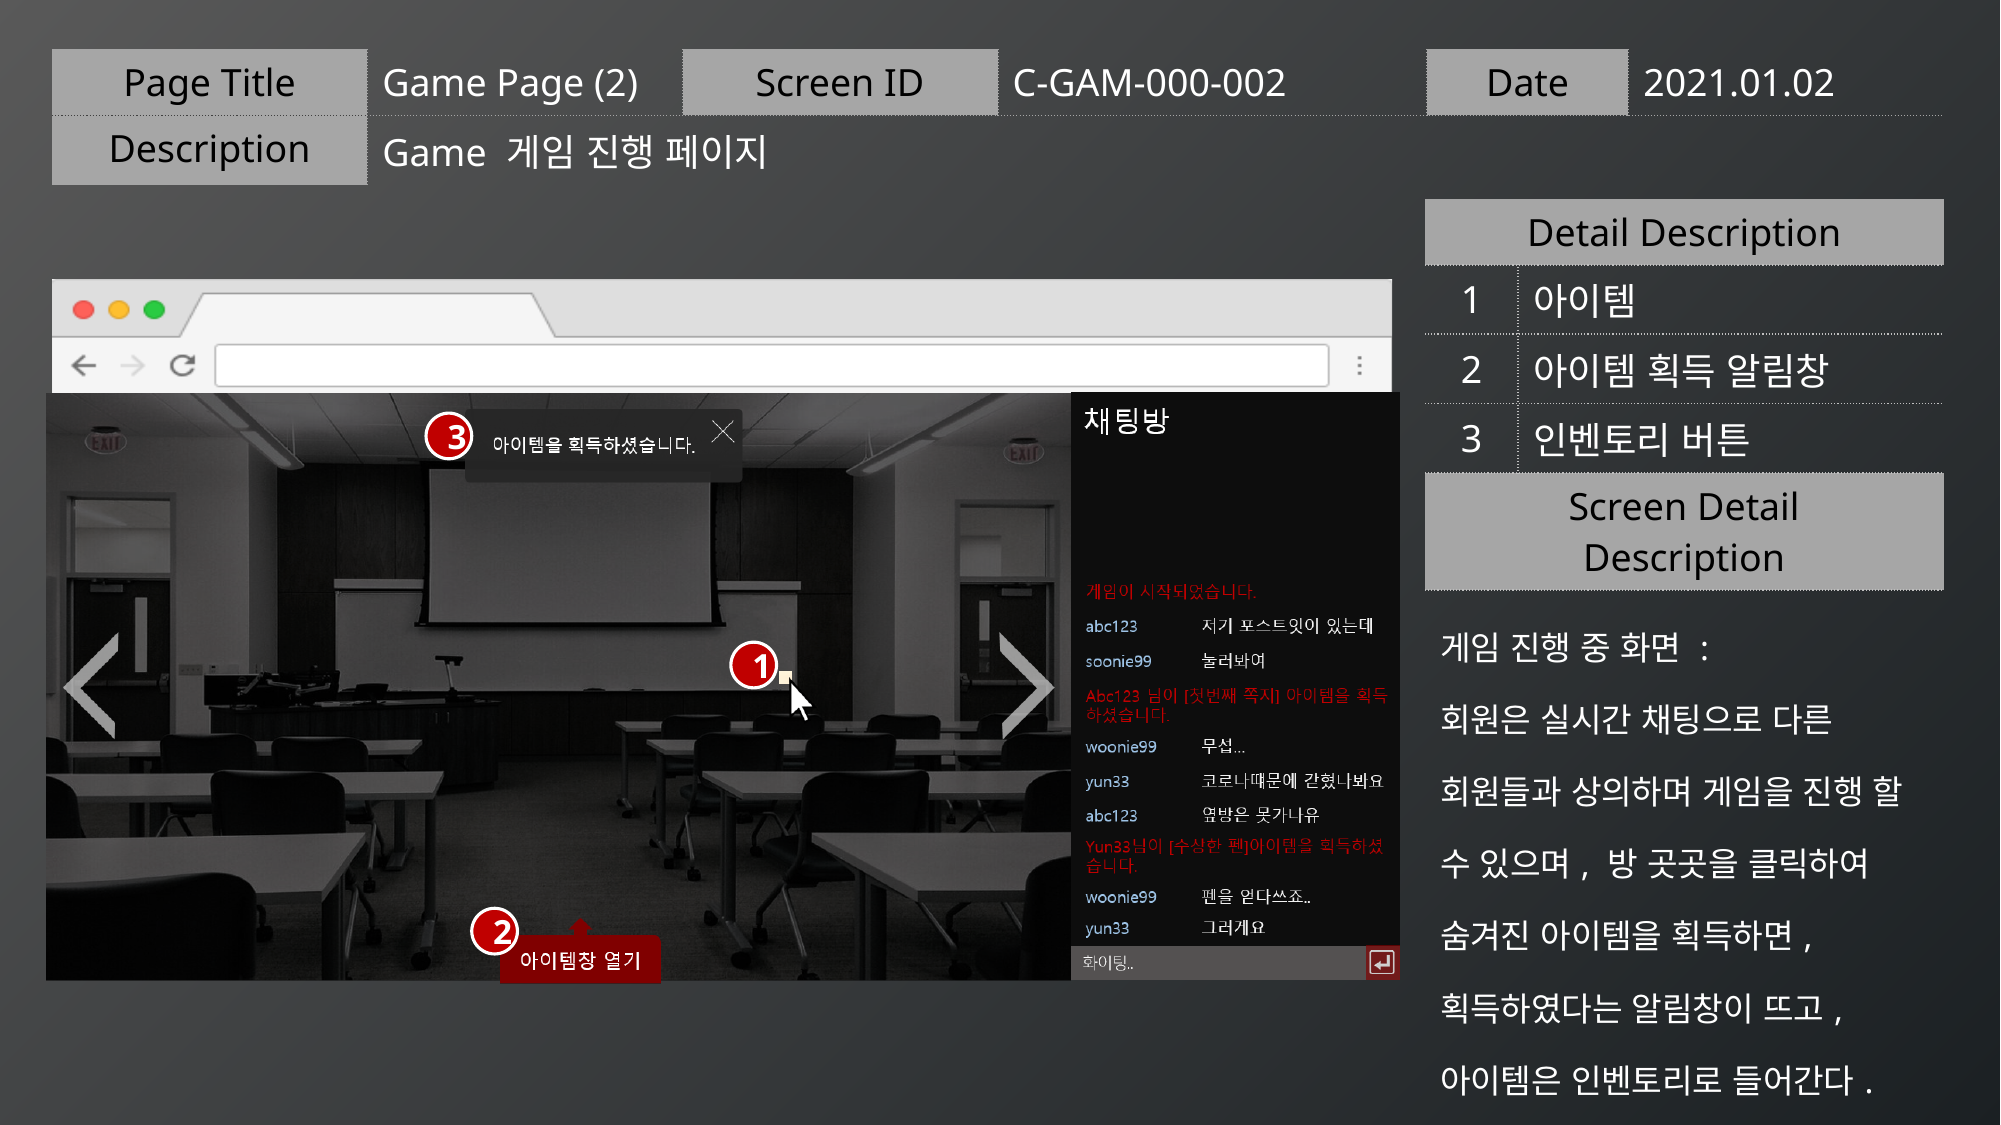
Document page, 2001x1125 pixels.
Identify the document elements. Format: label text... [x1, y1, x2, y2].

table_cell 아이템 획득 알림창 [1518, 334, 1944, 403]
table_cell Screen Detail Description [1425, 473, 1944, 590]
table_cell 2 [1425, 334, 1518, 403]
table_cell 1 [1425, 265, 1518, 334]
table_header Date [1427, 49, 1628, 115]
table_header C-GAM-000-002 [998, 49, 1427, 115]
table_cell 아이템 [1518, 265, 1944, 334]
table_cell Description [52, 115, 367, 185]
table_header 2021.01.02 [1628, 49, 1944, 115]
table_header Screen ID [683, 49, 998, 115]
table_cell Game 게임 진행 페이지 [367, 115, 1944, 185]
table_cell 인벤토리 버튼 [1518, 403, 1944, 473]
picture [45, 279, 1401, 984]
table_header Page Title [52, 49, 367, 115]
table_cell 3 [1425, 403, 1518, 473]
table_cell 게임 진행 중 화면 : 회원은 실시간 채팅으로 다른 회원들과 상의하며 게임을 진행 할 수 있으며, 방 곳곳을 클릭하여 숨겨진 아이템을 획득하면, 획득하였다는 알림창이 뜨고, 아이템은 인벤토리로 들어간다. [1425, 590, 1944, 1111]
table_header Game Page (2) [367, 49, 683, 115]
table_header Detail Description [1425, 199, 1944, 265]
